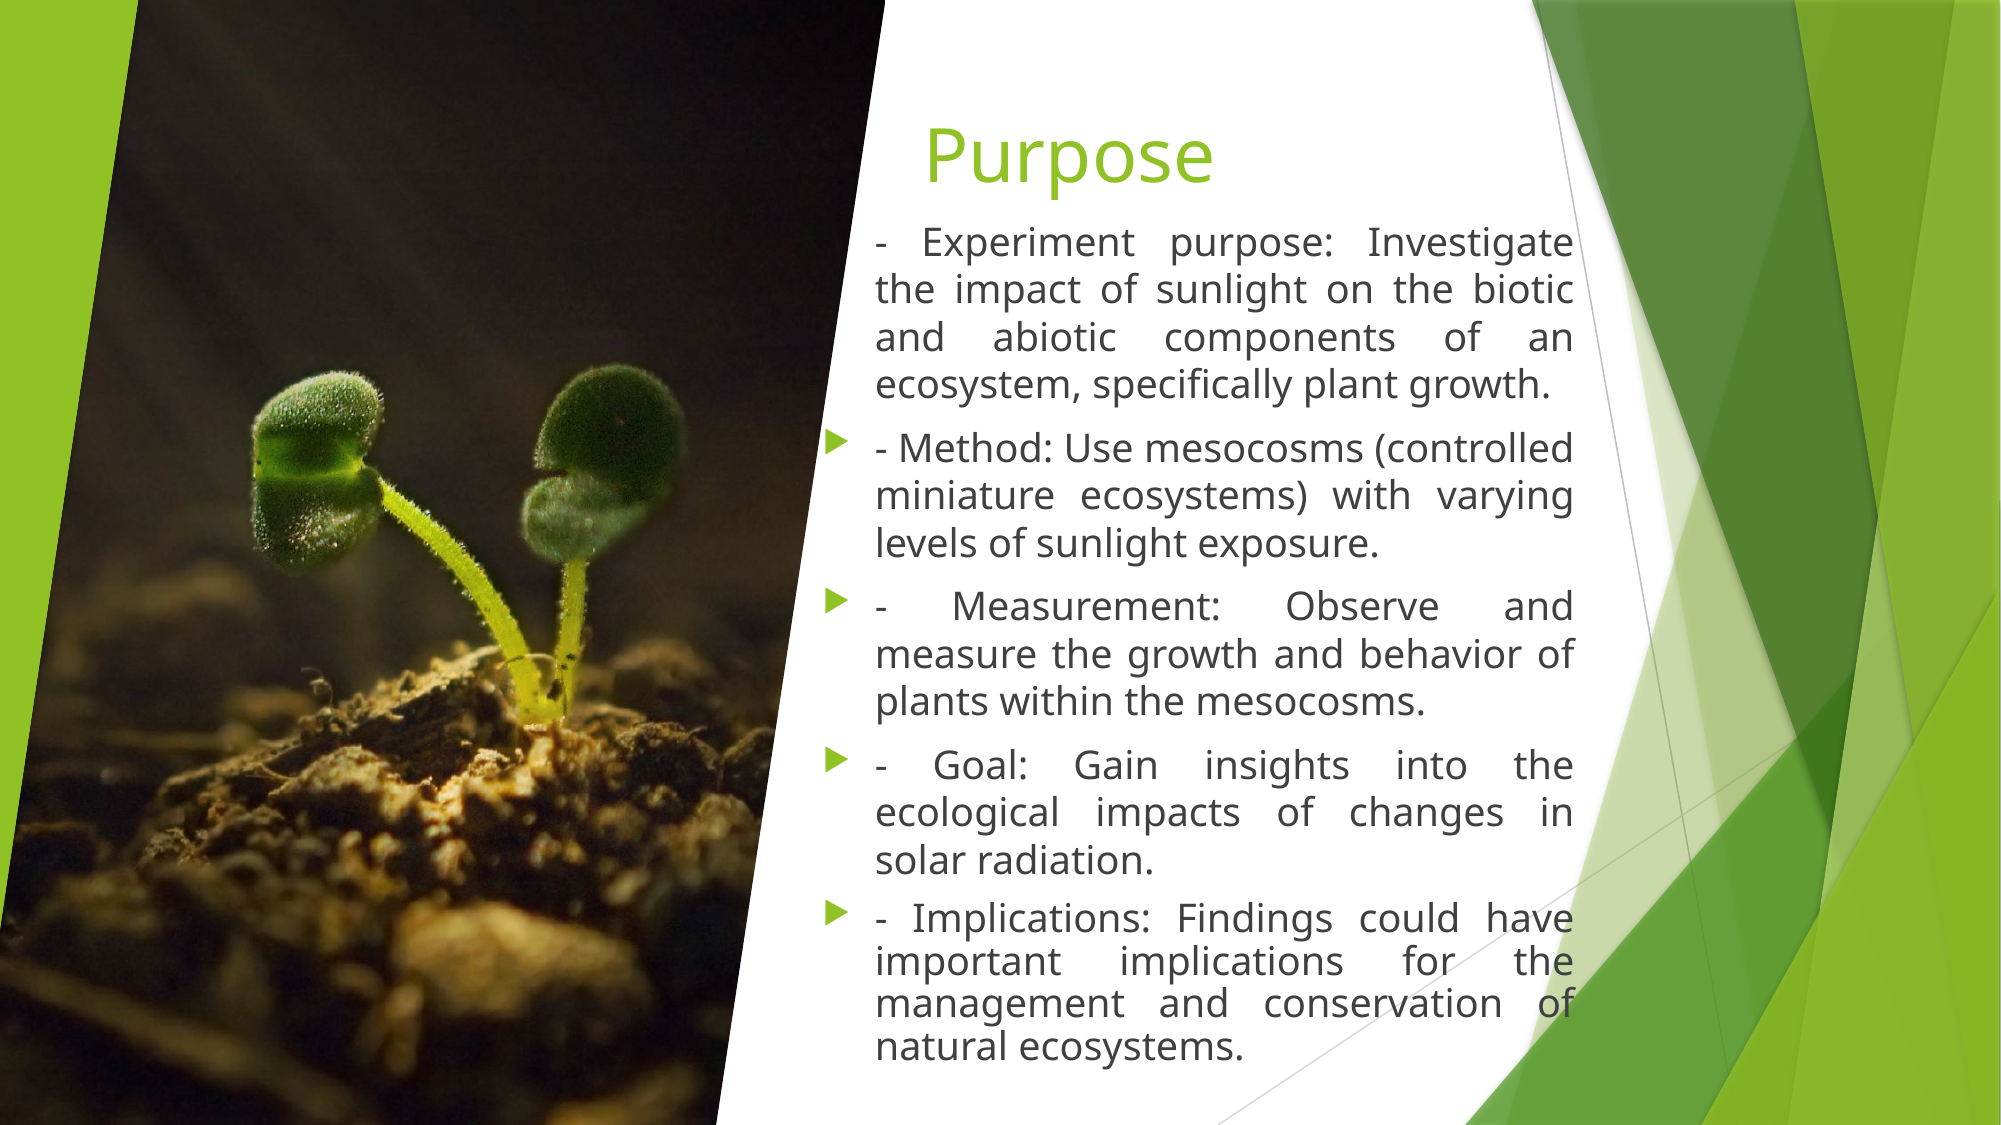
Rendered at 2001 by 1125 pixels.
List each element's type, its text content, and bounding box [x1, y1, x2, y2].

picture [0, 0, 886, 1125]
list - Experiment purpose: Investigate the impact of sunlight on the biotic and abiotic components of an ecosystem, specifically plant growth. - Method: Use mesocosms (controlled miniature ecosystems) with varying levels of sunlight exposure. - Measurement: Observe and measure the growth and behavior of plants within the mesocosms. - Goal: Gain insights into the ecological impacts of changes in solar radiation. - Implications: Findings could have important implications for the management and conservation of natural ecosystems. [890, 209, 1591, 1125]
title Purpose [908, 99, 1522, 209]
